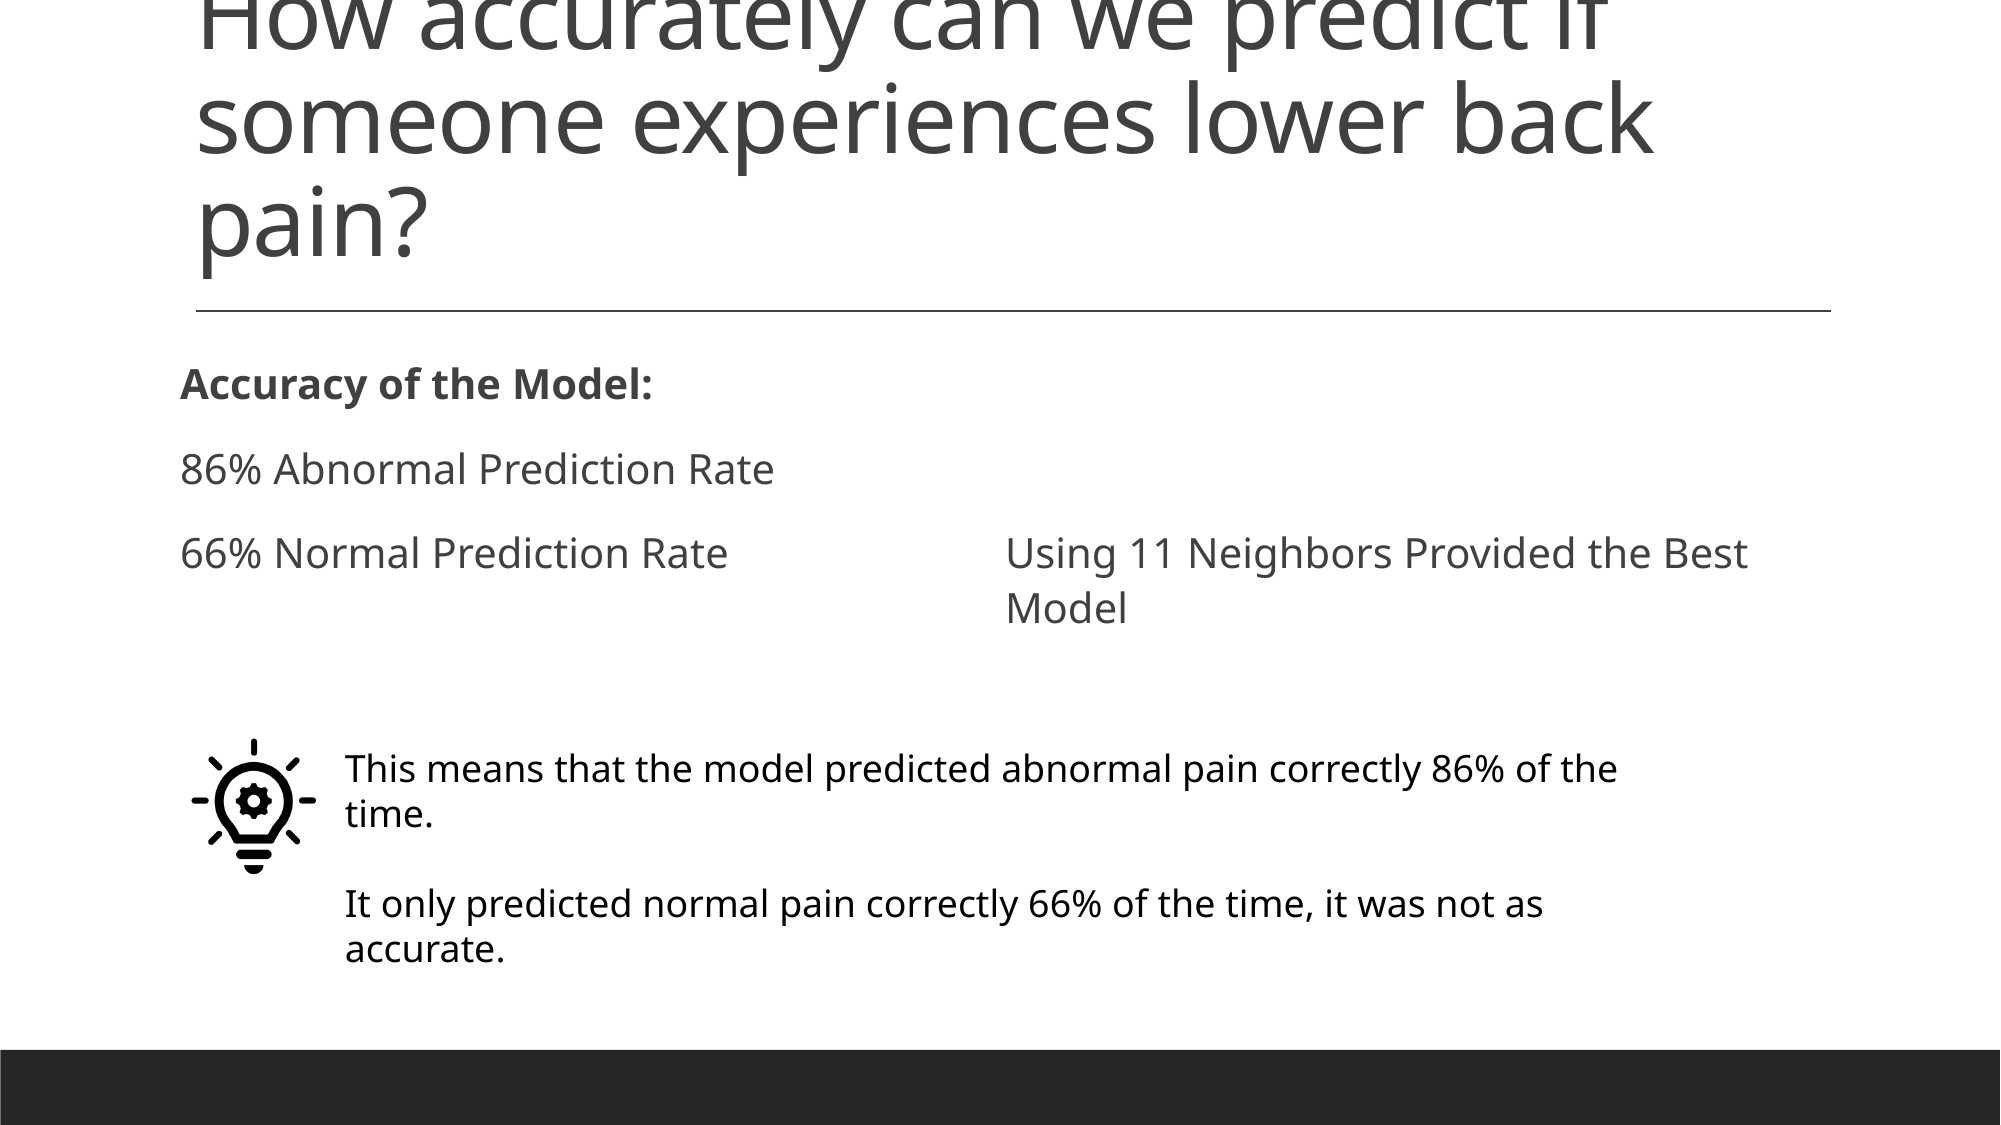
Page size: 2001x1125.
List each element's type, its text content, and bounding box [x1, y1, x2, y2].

list Accuracy of the Model: 86% Abnormal Prediction Rate 66% Normal Prediction Rate Using 11 Neighbors Provided the Best Model [180, 345, 1830, 629]
title How accurately can we predict if someone experiences lower back pain? [180, 47, 1830, 285]
text_box This means that the model predicted abnormal pain correctly 86% of the time. It only predicted normal pain correctly 66% of the time, it was not as accurate. [329, 737, 1635, 978]
picture [179, 732, 331, 884]
